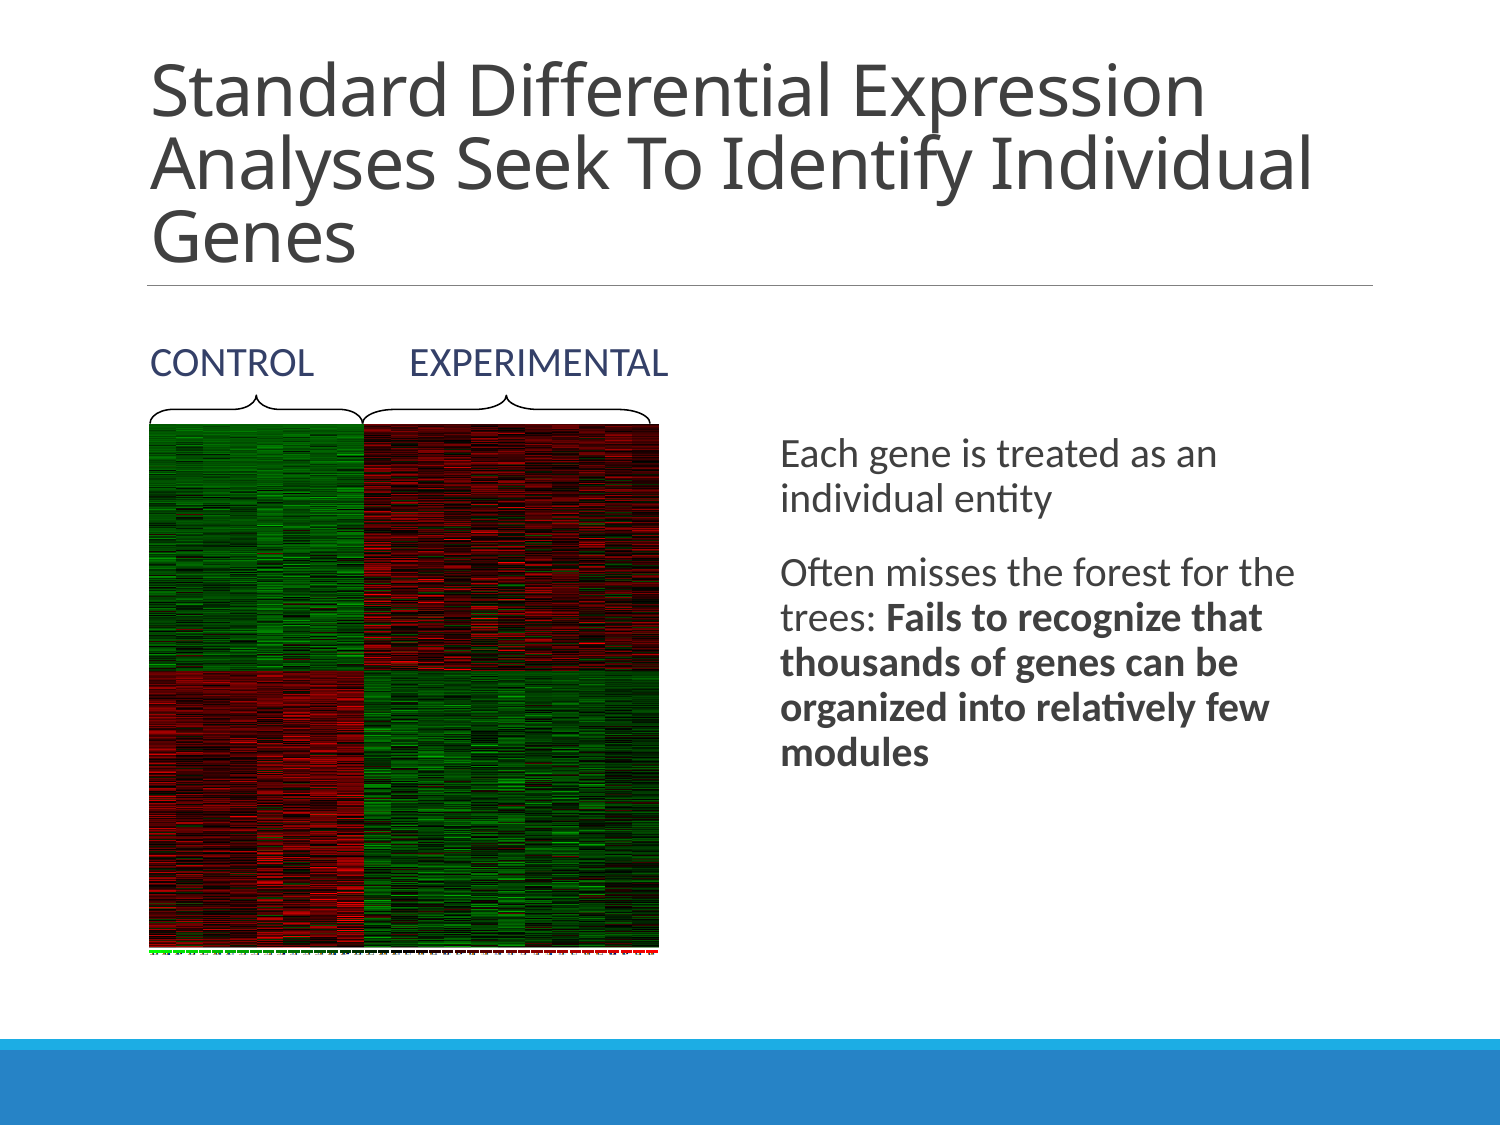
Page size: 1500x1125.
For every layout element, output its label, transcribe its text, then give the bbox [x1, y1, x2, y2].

text_box [363, 395, 650, 420]
title Standard Differential Expression Analyses Seek To Identify Individual Genes [135, 47, 1373, 285]
text_box [150, 395, 362, 420]
list Control Experimental [135, 302, 743, 424]
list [134, 423, 676, 964]
text_box [749, 375, 1413, 1000]
